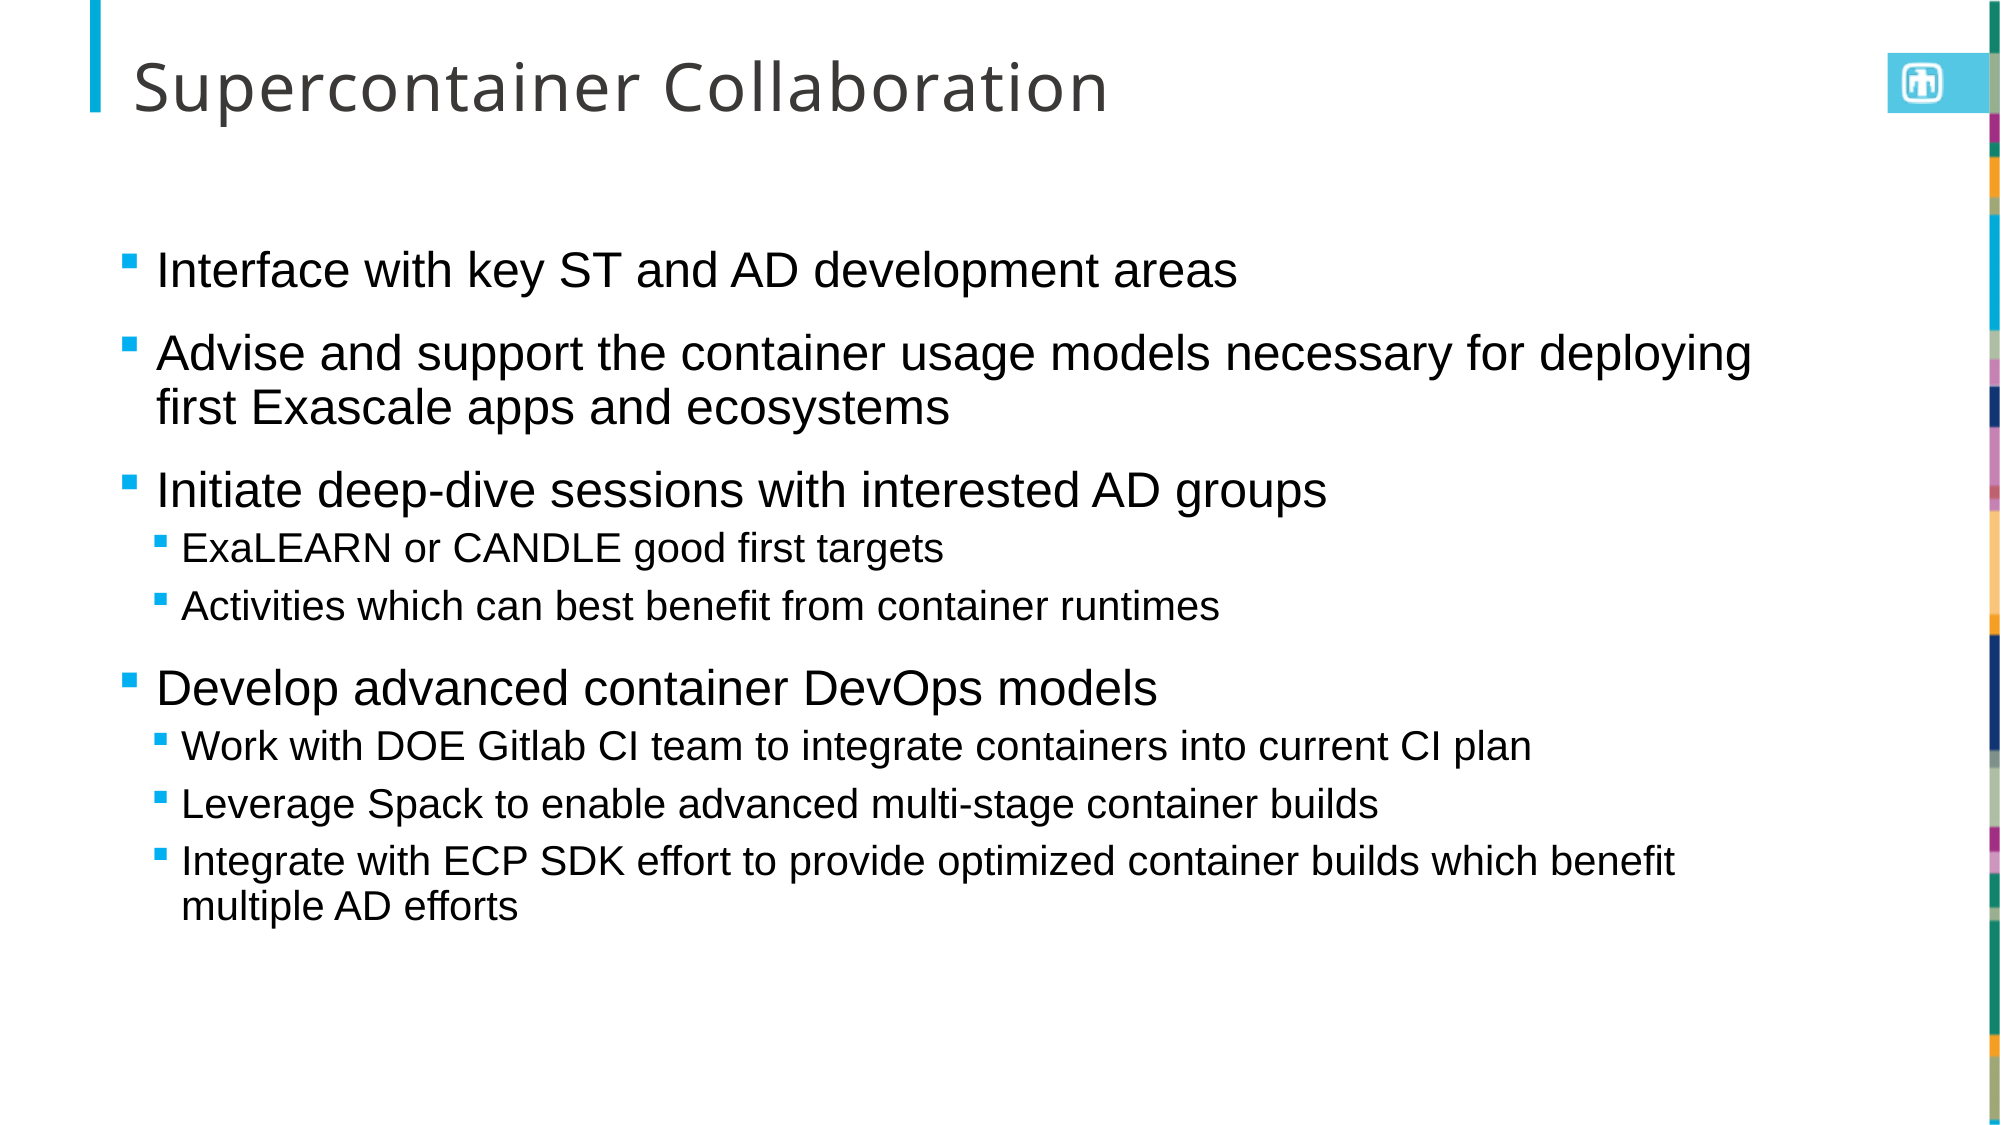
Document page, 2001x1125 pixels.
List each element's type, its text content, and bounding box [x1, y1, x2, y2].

title Supercontainer Collaboration [118, 39, 1769, 133]
list Interface with key ST and AD development areas Advise and support the container usage models necessary for deploying first Exascale apps and ecosystems Initiate deep-dive sessions with interested AD groups ExaLEARN or CANDLE good first targets Activities which can best benefit from container runtimes Develop advanced container DevOps models Work with DOE Gitlab CI team to integrate containers into current CI plan Leverage Spack to enable advanced multi-stage container builds Integrate with ECP SDK effort to provide optimized container builds which benefit multiple AD efforts [118, 236, 1769, 1023]
picture [1990, 330, 1999, 1120]
picture [1901, 62, 1944, 104]
picture [1990, 1, 1999, 215]
